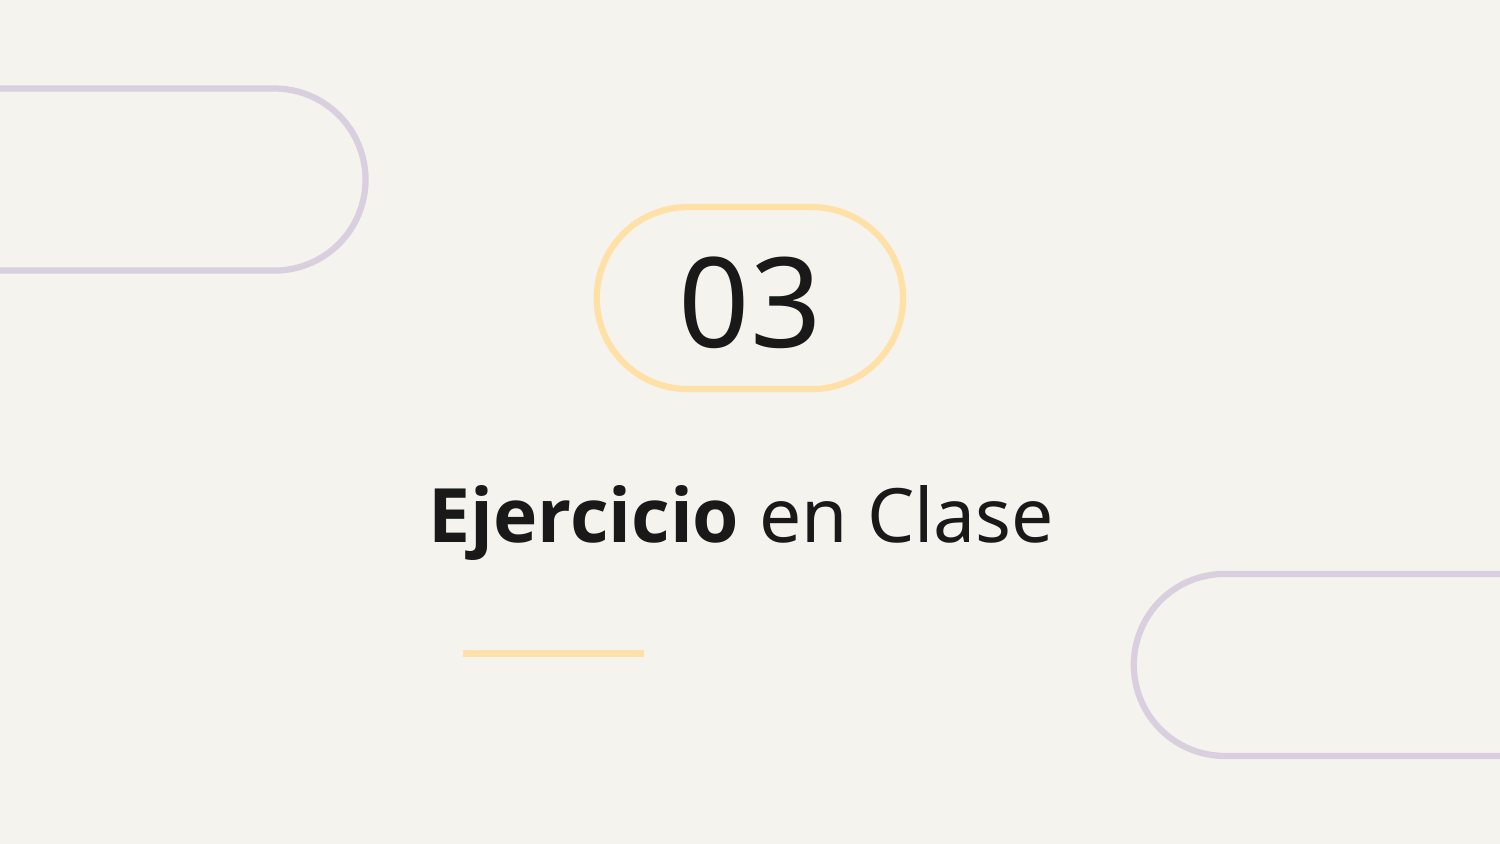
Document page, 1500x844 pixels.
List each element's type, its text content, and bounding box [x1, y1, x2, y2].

text_box [610, 346, 890, 390]
title 03 [491, 207, 1009, 346]
title Ejercicio en Clase [226, 469, 1257, 573]
